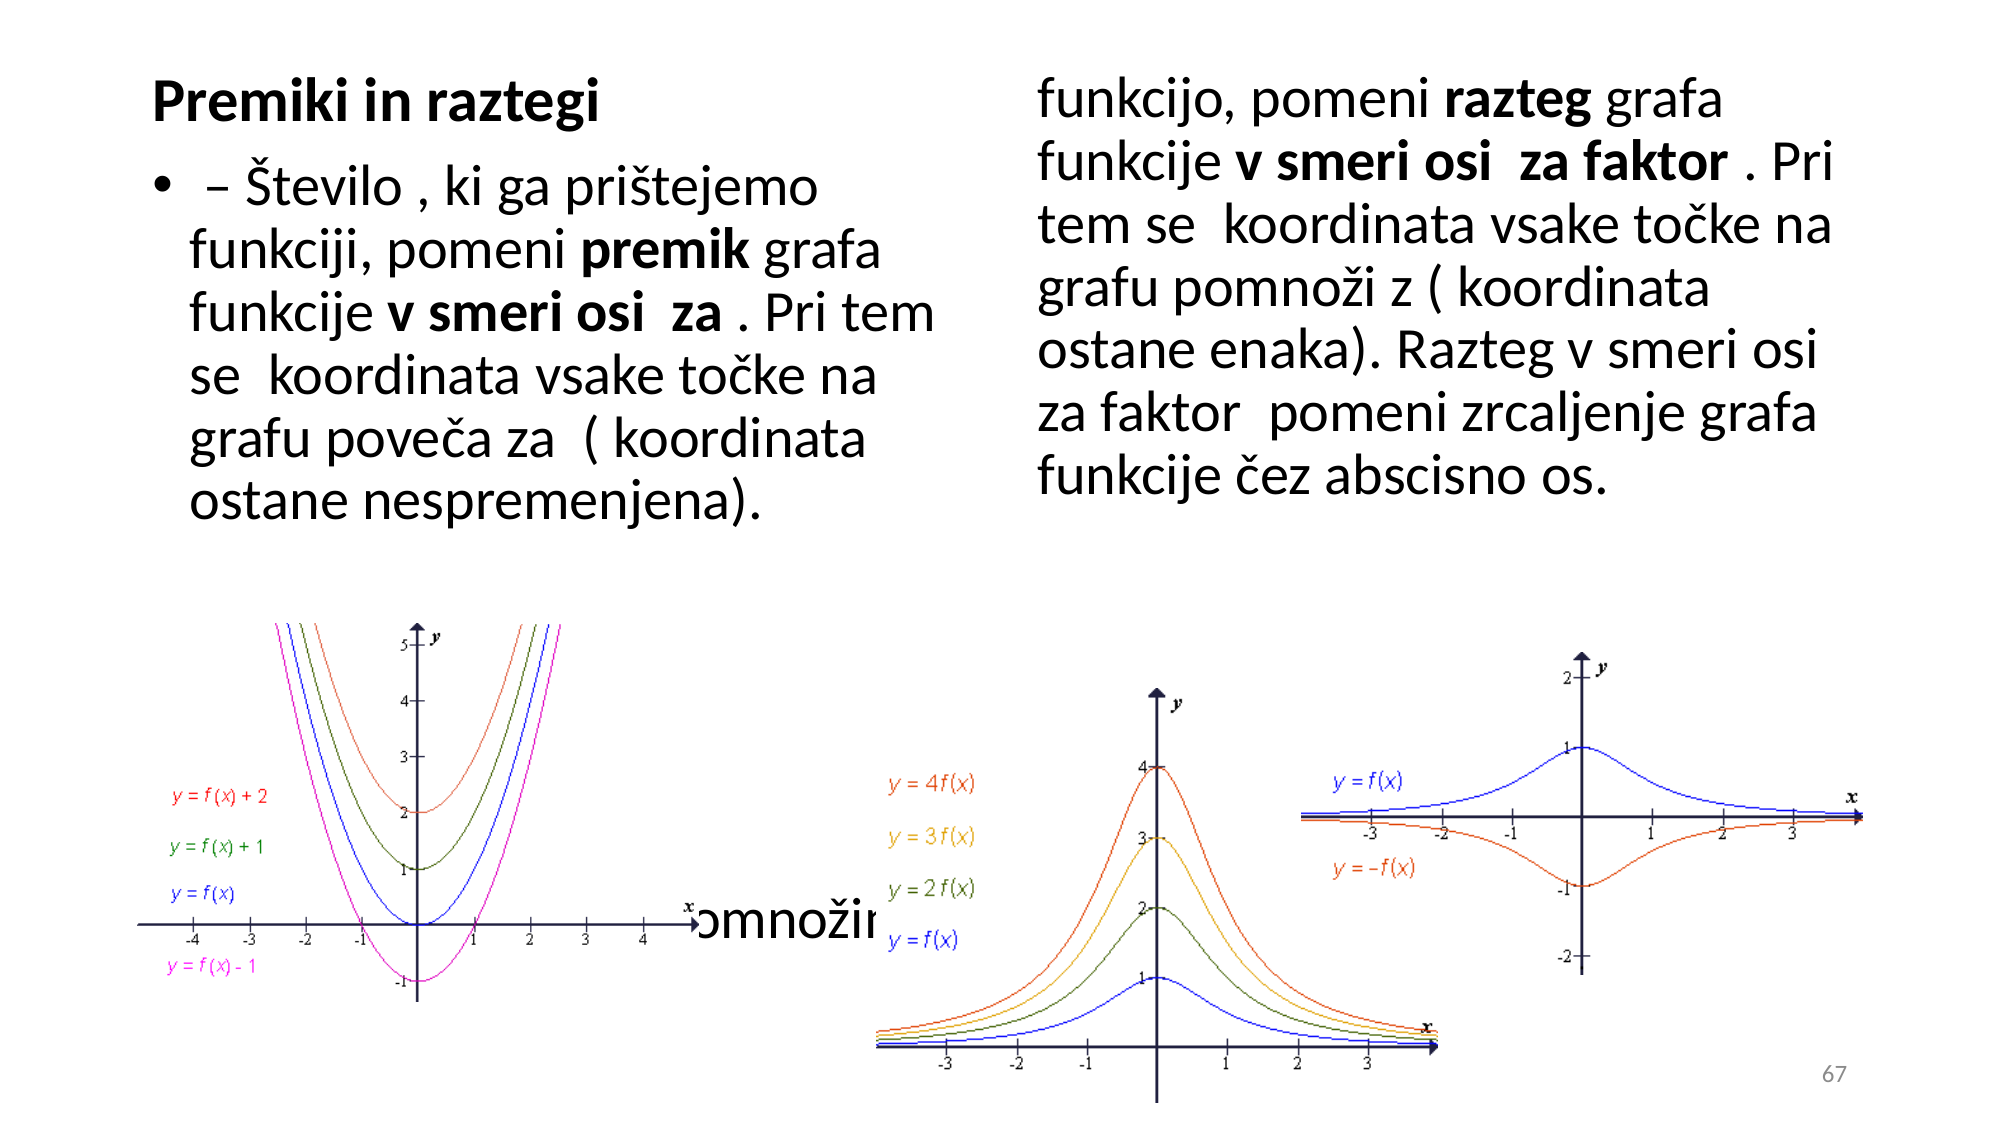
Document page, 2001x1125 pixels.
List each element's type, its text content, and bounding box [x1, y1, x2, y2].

picture [876, 652, 1863, 1103]
picture [137, 623, 699, 1003]
slide_number 67 [1438, 1042, 1863, 1103]
